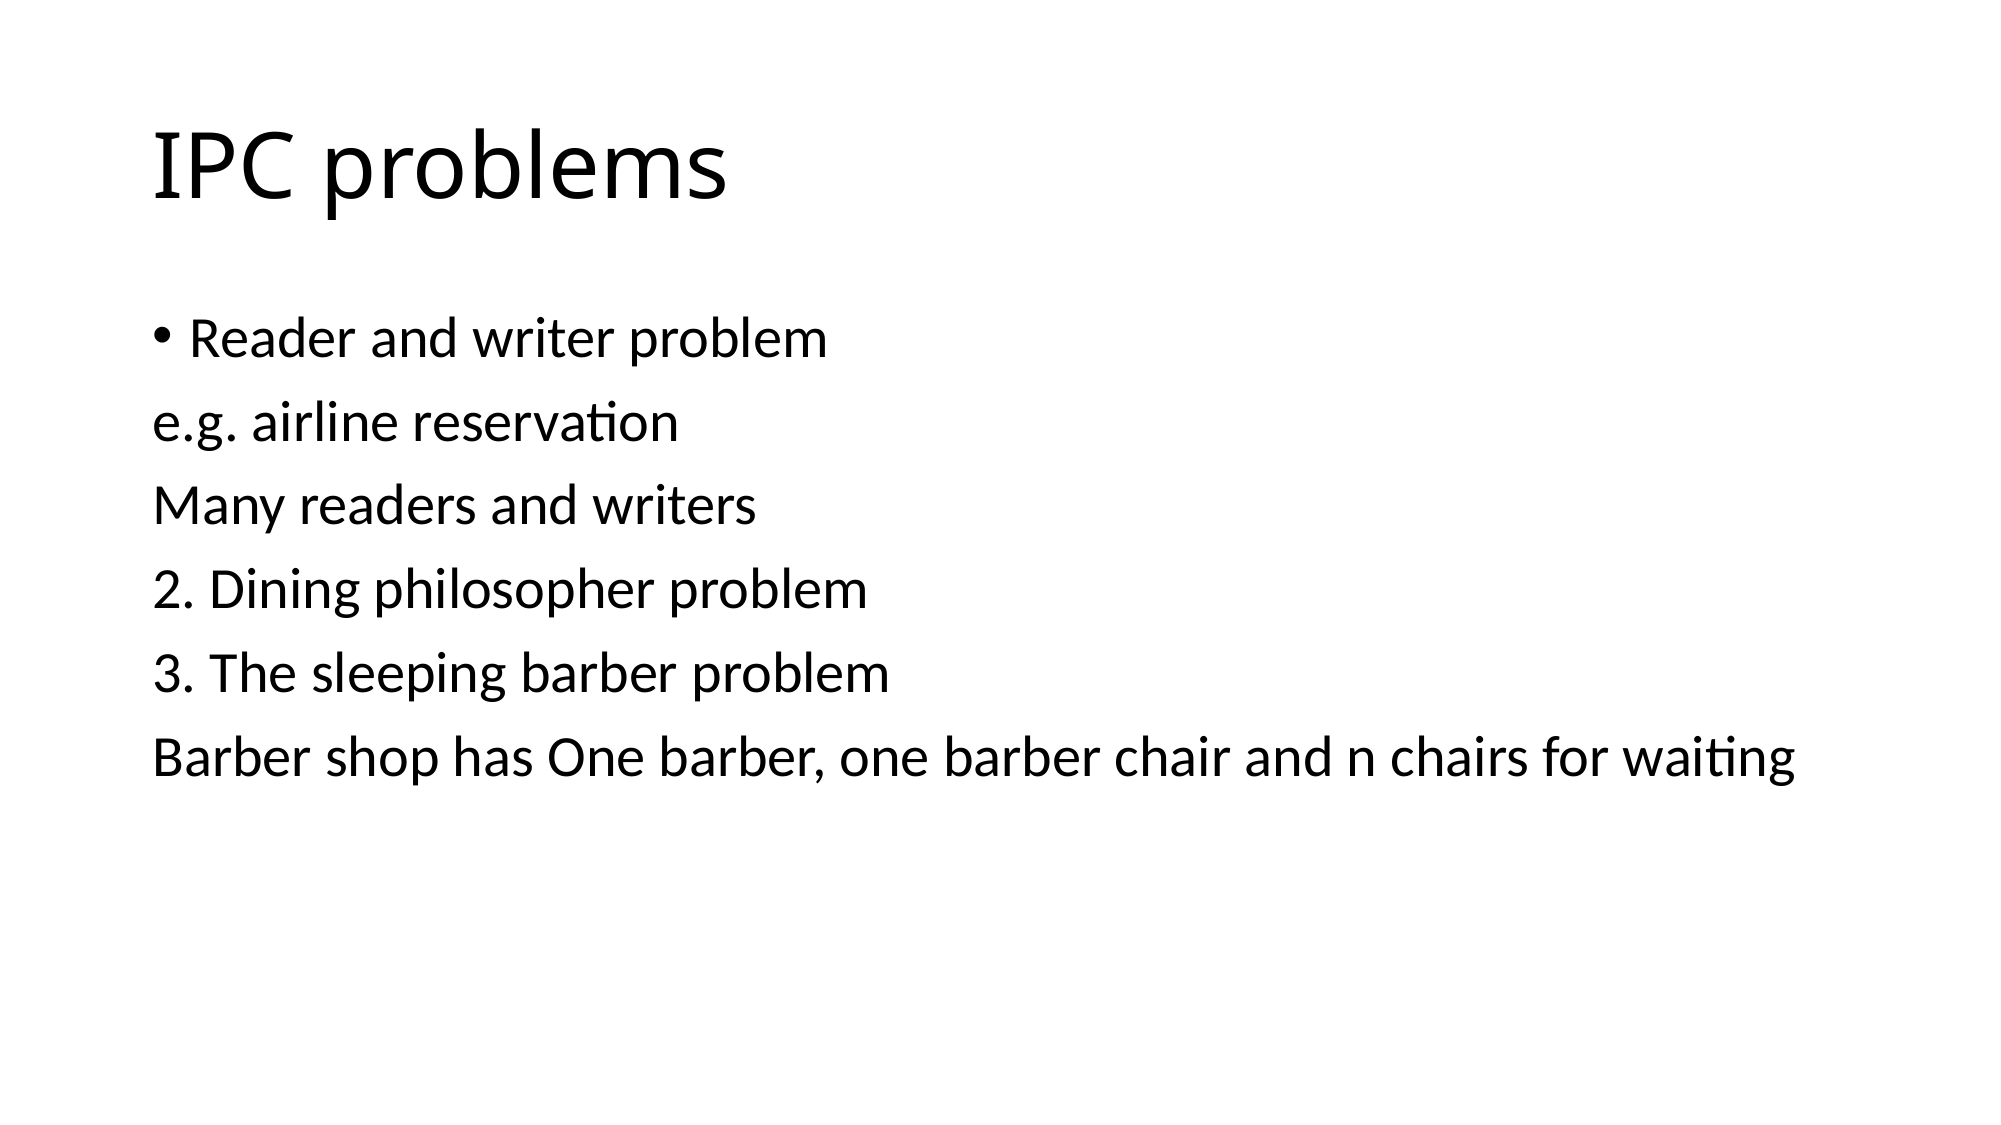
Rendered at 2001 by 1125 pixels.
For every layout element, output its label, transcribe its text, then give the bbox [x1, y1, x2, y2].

title IPC problems [137, 59, 1863, 278]
list Reader and writer problem e.g. airline reservation Many readers and writers 2. Dining philosopher problem 3. The sleeping barber problem Barber shop has One barber, one barber chair and n chairs for waiting [137, 299, 1863, 1014]
